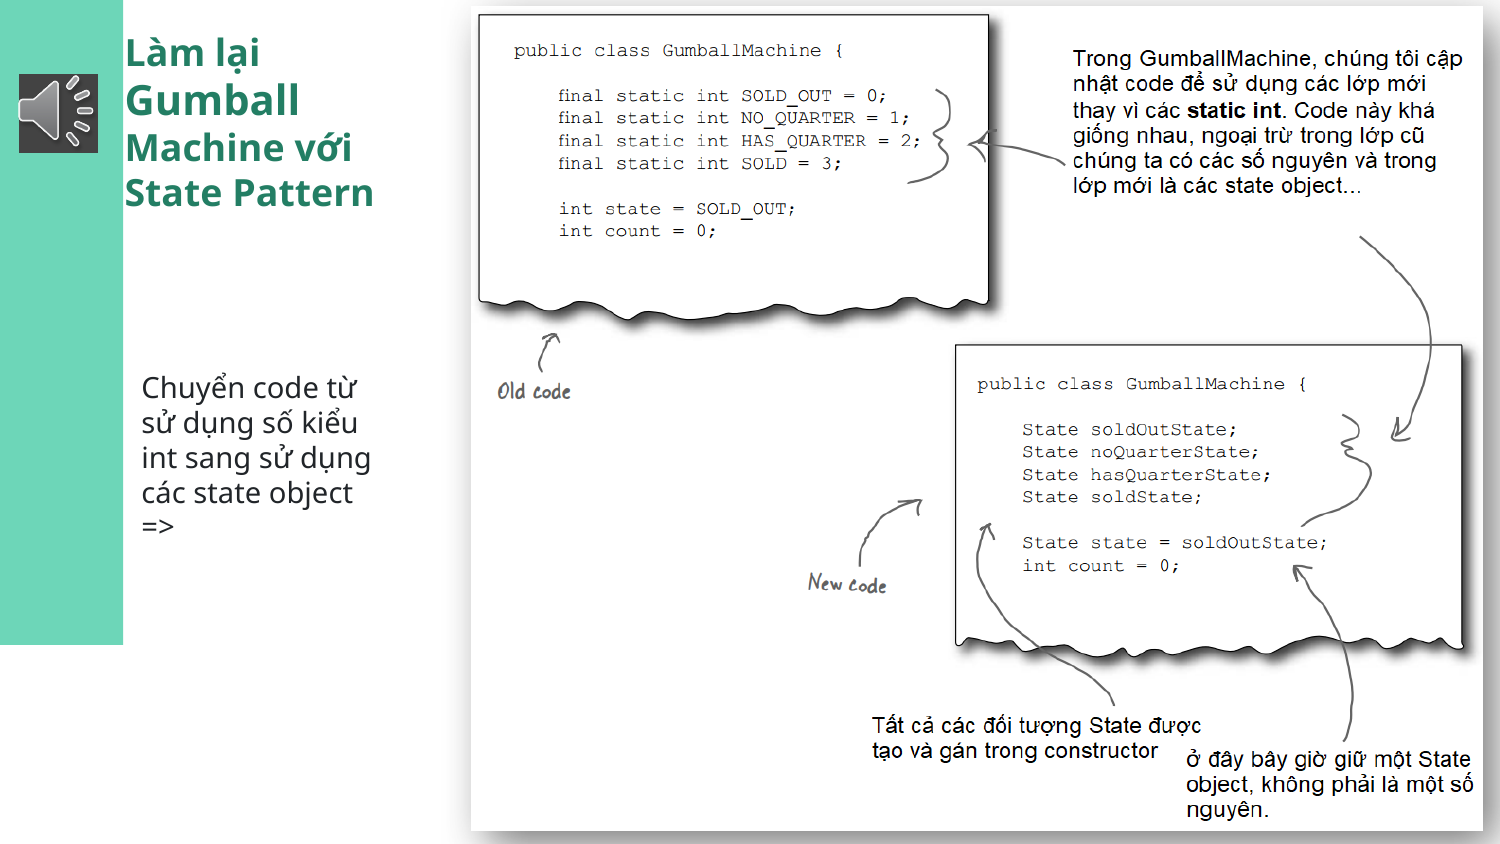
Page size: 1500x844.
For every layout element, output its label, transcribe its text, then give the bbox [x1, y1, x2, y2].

text_box Chuyển code từ sử dụng số kiểu int sang sử dụng các state object => [126, 361, 400, 552]
picture [471, 6, 1483, 831]
text_box Làm lại Gumball Machine với State Pattern [109, 21, 400, 221]
picture [17, 72, 99, 154]
